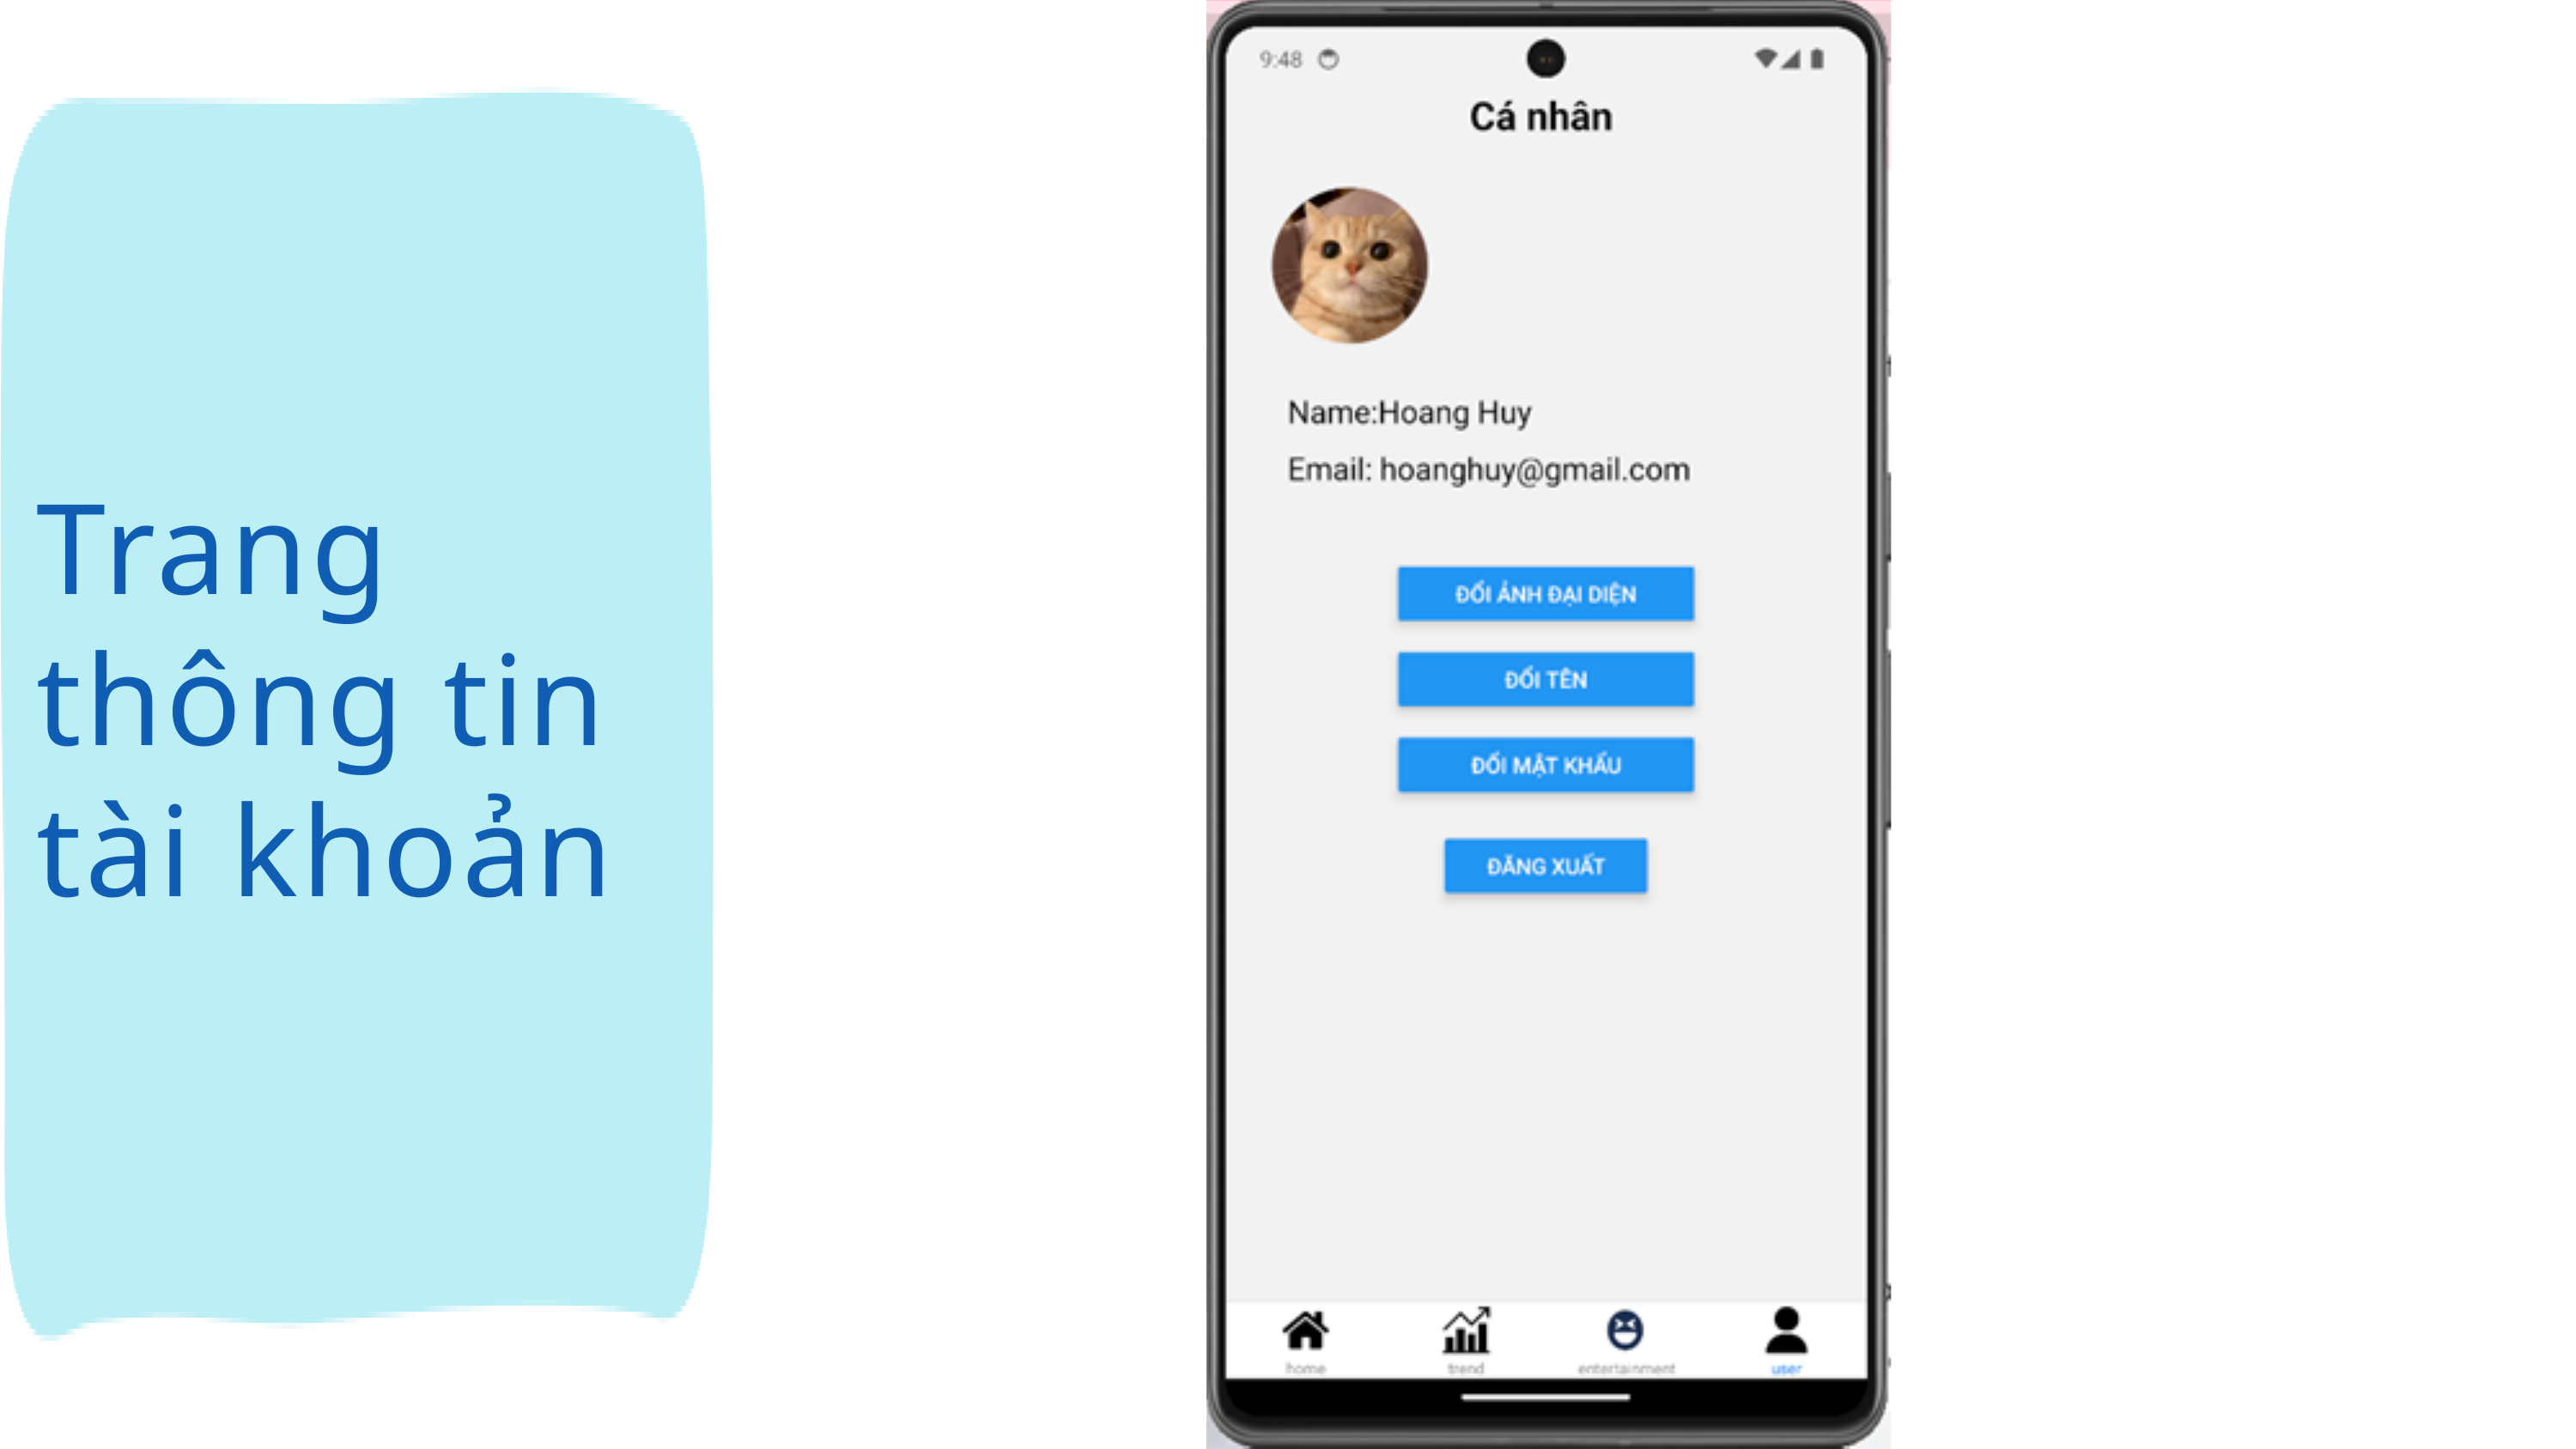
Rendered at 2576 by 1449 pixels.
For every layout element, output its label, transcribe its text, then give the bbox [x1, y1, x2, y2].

text_box [0, 70, 714, 1347]
text_box Trang thông tin tài khoản [36, 467, 677, 1074]
text_box [1206, 0, 1892, 1449]
